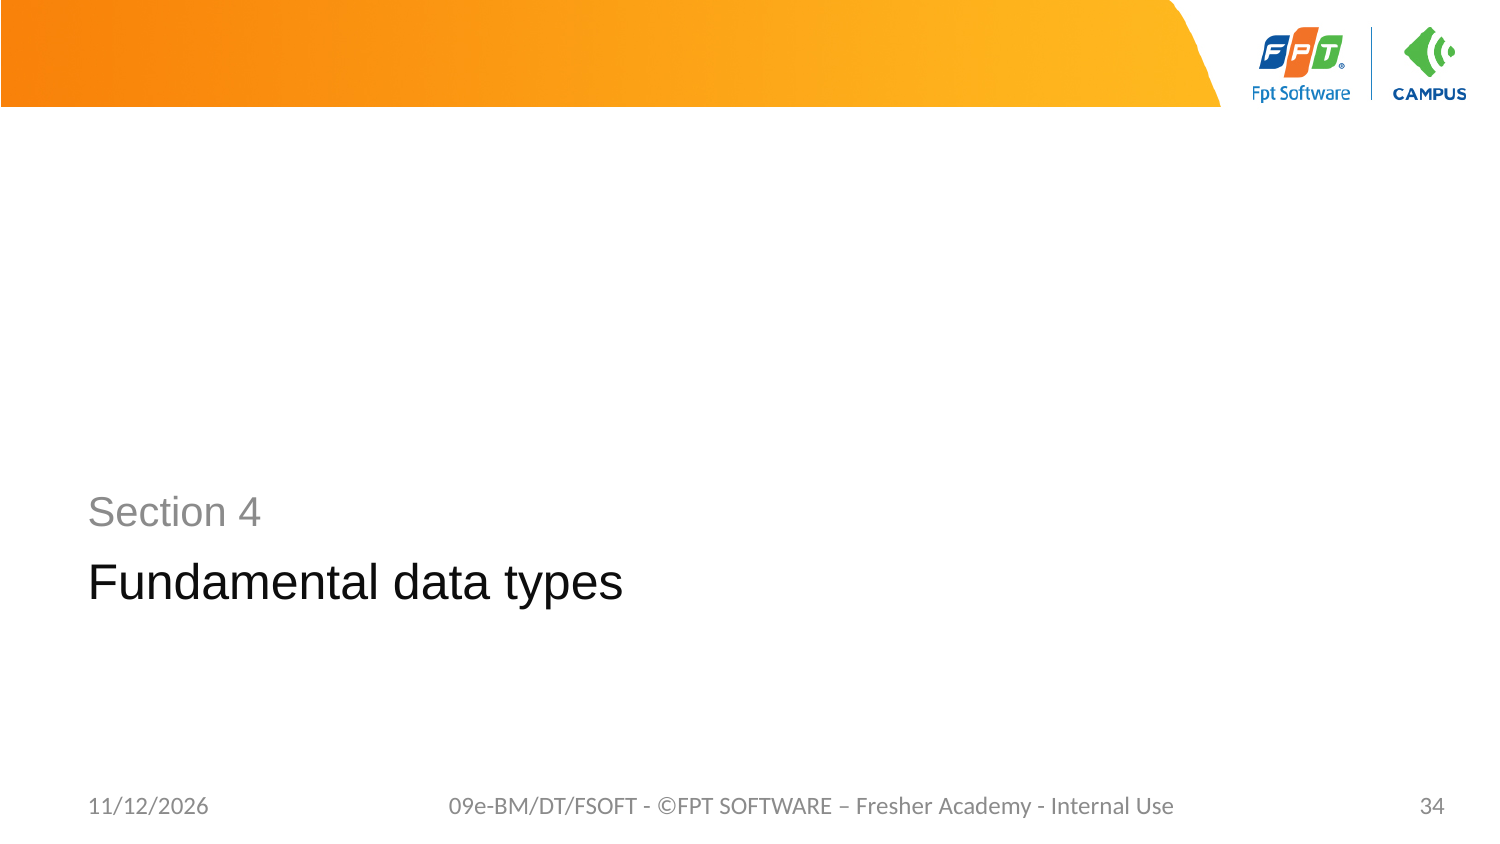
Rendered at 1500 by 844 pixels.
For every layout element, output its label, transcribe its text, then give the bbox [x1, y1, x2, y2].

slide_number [72, 782, 270, 827]
title Fundamental data types [72, 543, 1461, 710]
slide_number 34 [1350, 782, 1461, 827]
picture [1, 0, 1499, 844]
footer 09e-BM/DT/FSOFT - ©FPT SOFTWARE – Fresher Academy - Internal Use [289, 782, 1335, 827]
list Section 4 [72, 357, 1461, 543]
